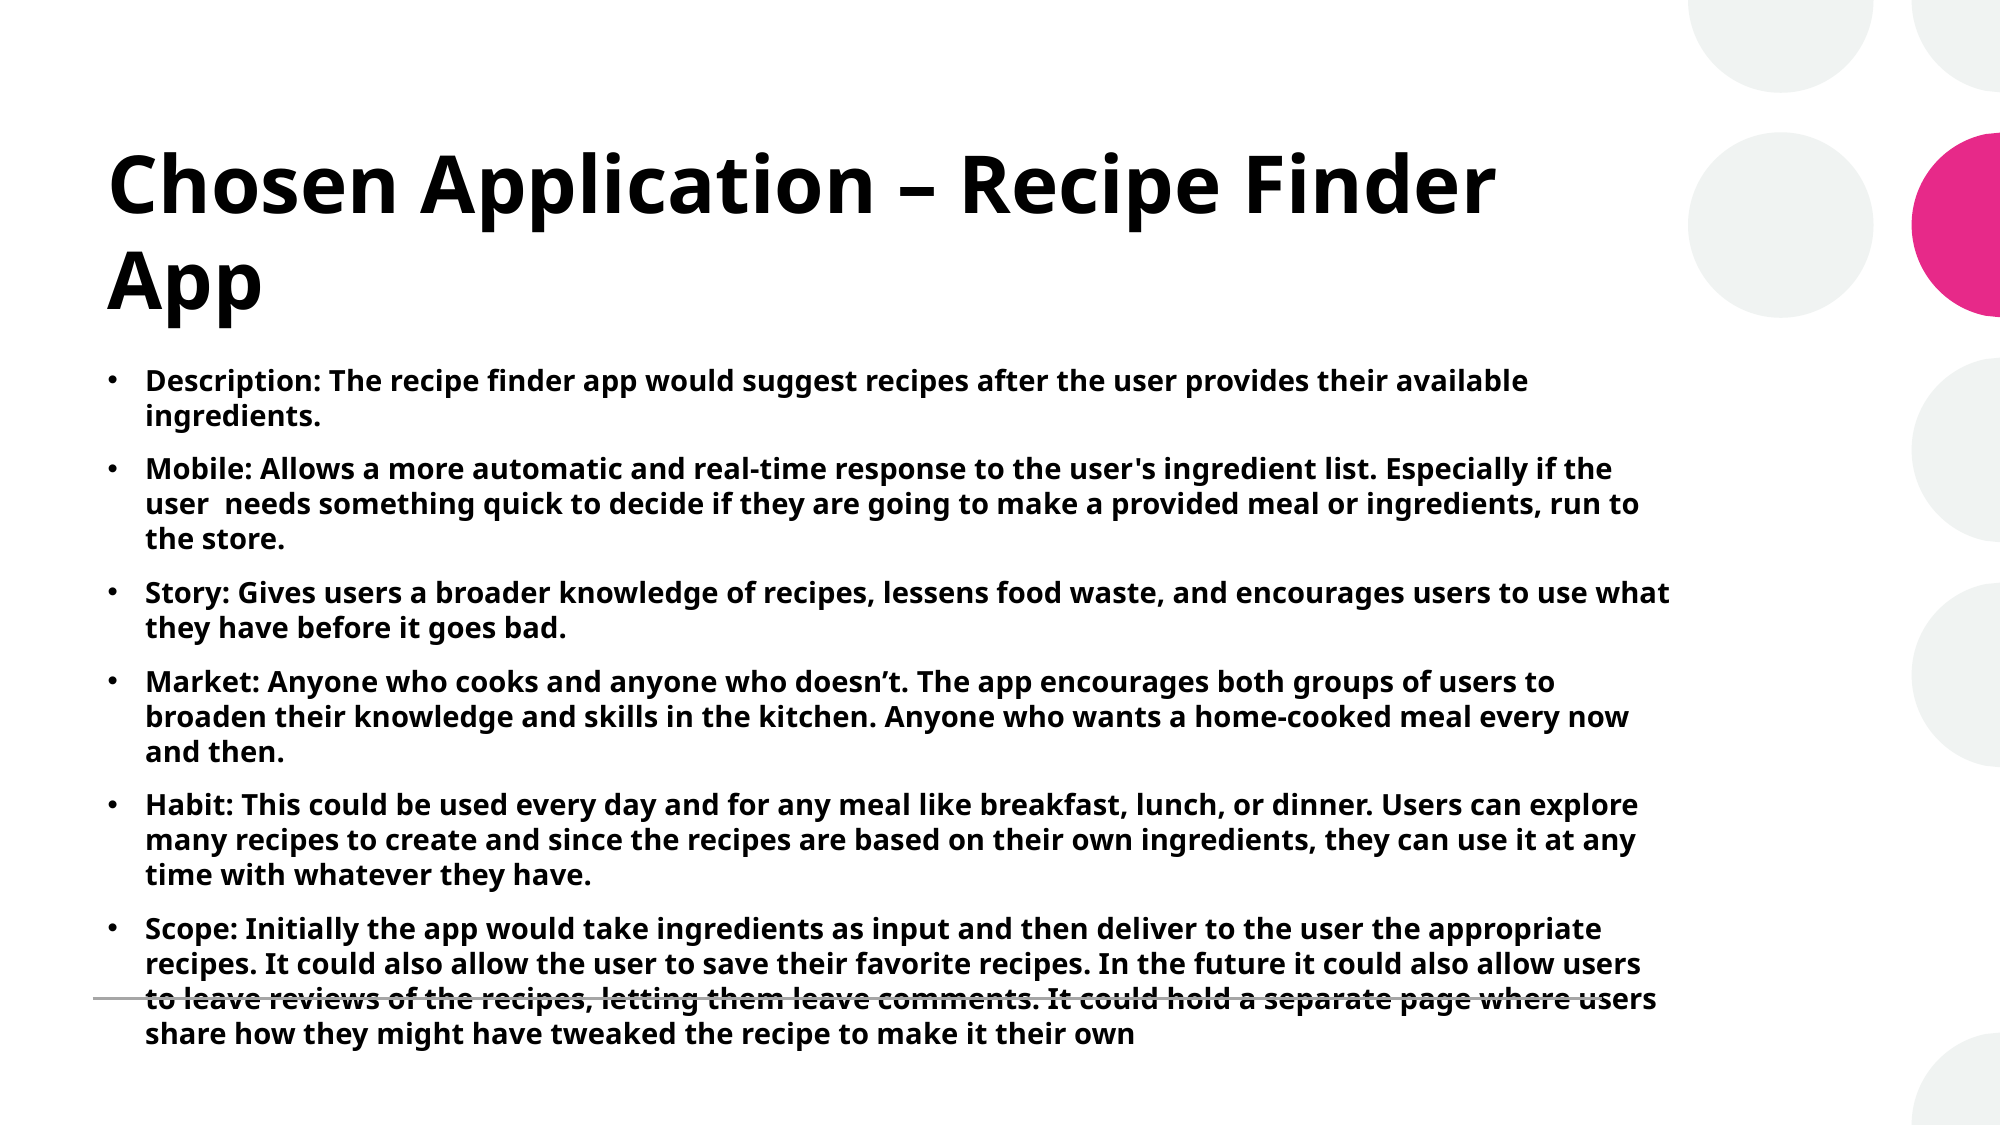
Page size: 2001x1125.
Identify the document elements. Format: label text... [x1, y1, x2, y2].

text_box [1687, 0, 2000, 1125]
list Description: The recipe finder app would suggest recipes after the user provides their available ingredients. Mobile: Allows a more automatic and real-time response to the user's ingredient list. Especially if the user needs something quick to decide if they are going to make a provided meal or ingredients, run to the store. Story: Gives users a broader knowledge of recipes, lessens food waste, and encourages users to use what they have before it goes bad. Market: Anyone who cooks and anyone who doesn’t. The app encourages both groups of users to broaden their knowledge and skills in the kitchen. Anyone who wants a home-cooked meal every now and then. Habit: This could be used every day and for any meal like breakfast, lunch, or dinner. Users can explore many recipes to create and since the recipes are based on their own ingredients, they can use it at any time with whatever they have. Scope: Initially the app would take ingredients as input and then deliver to the user the appropriate recipes. It could also allow the user to save their favorite recipes. In the future it could also allow users to leave reviews of the recipes, letting them leave comments. It could hold a separate page where users share how they might have tweaked the recipe to make it their own [92, 354, 1687, 966]
text_box [0, 0, 1687, 1125]
title Chosen Application – Recipe Finder App [92, 126, 1602, 335]
